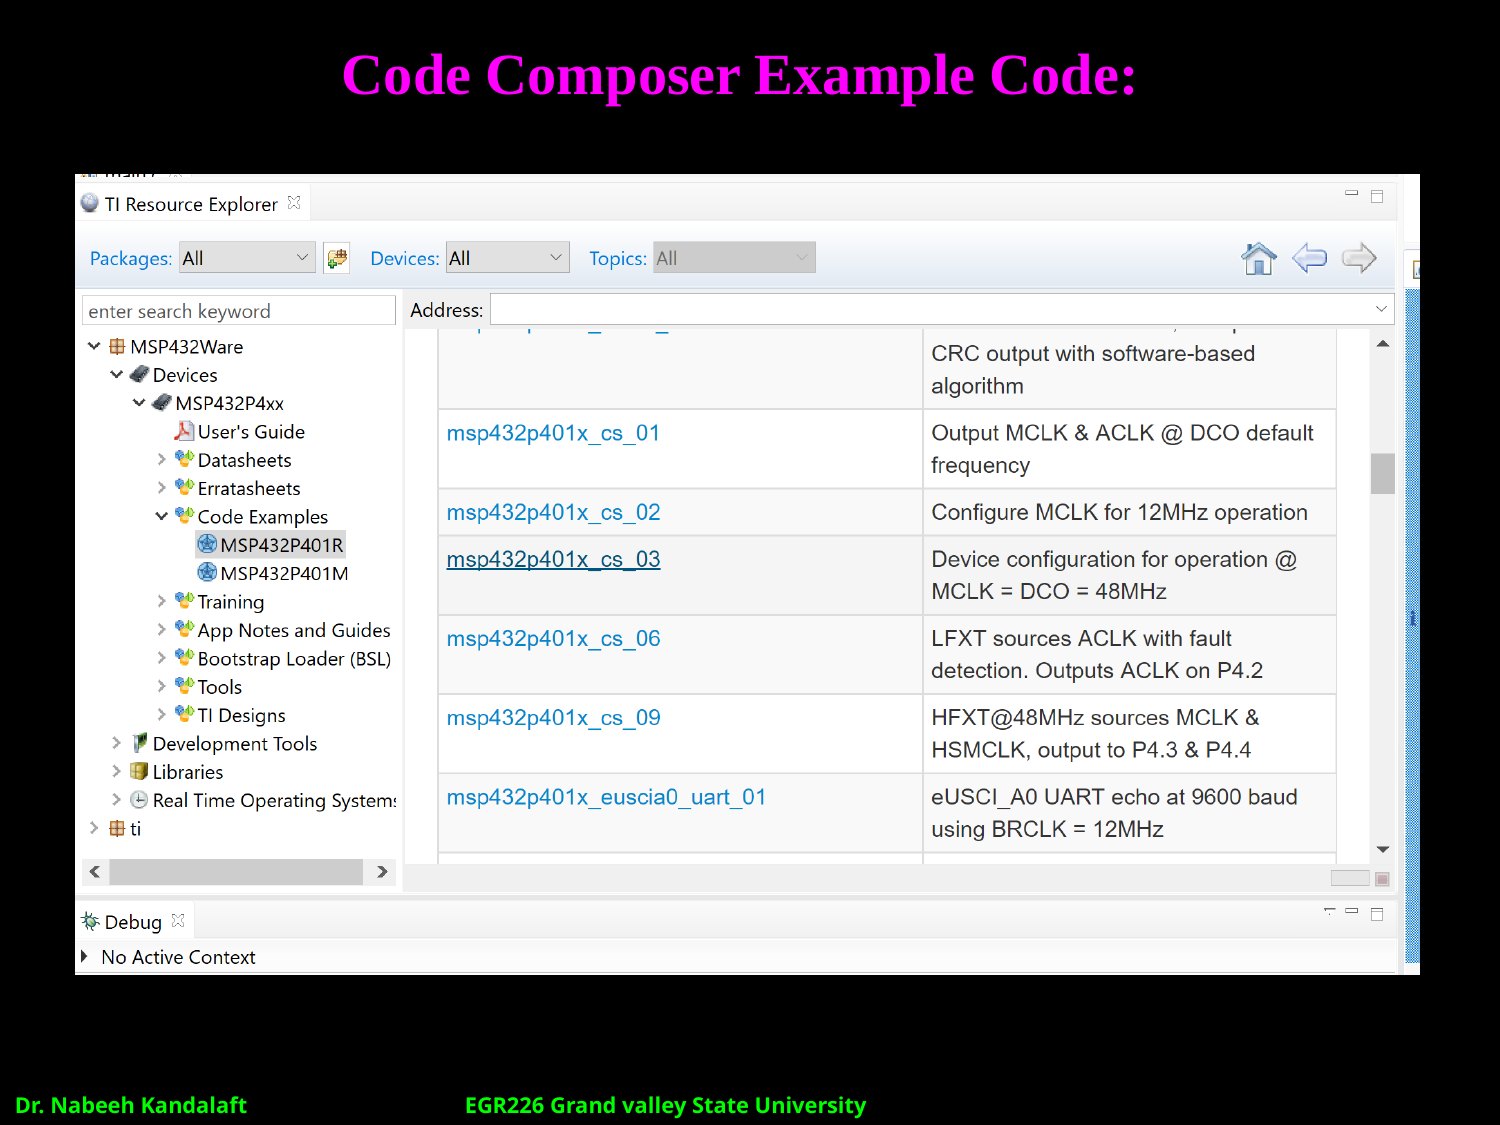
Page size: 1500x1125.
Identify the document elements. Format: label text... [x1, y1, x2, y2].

text_box Dr. Nabeeh Kandalaft EGR226 Grand valley State University [0, 1084, 1500, 1125]
picture [74, 174, 1420, 976]
text_box Code Composer Example Code: [0, 27, 1491, 114]
